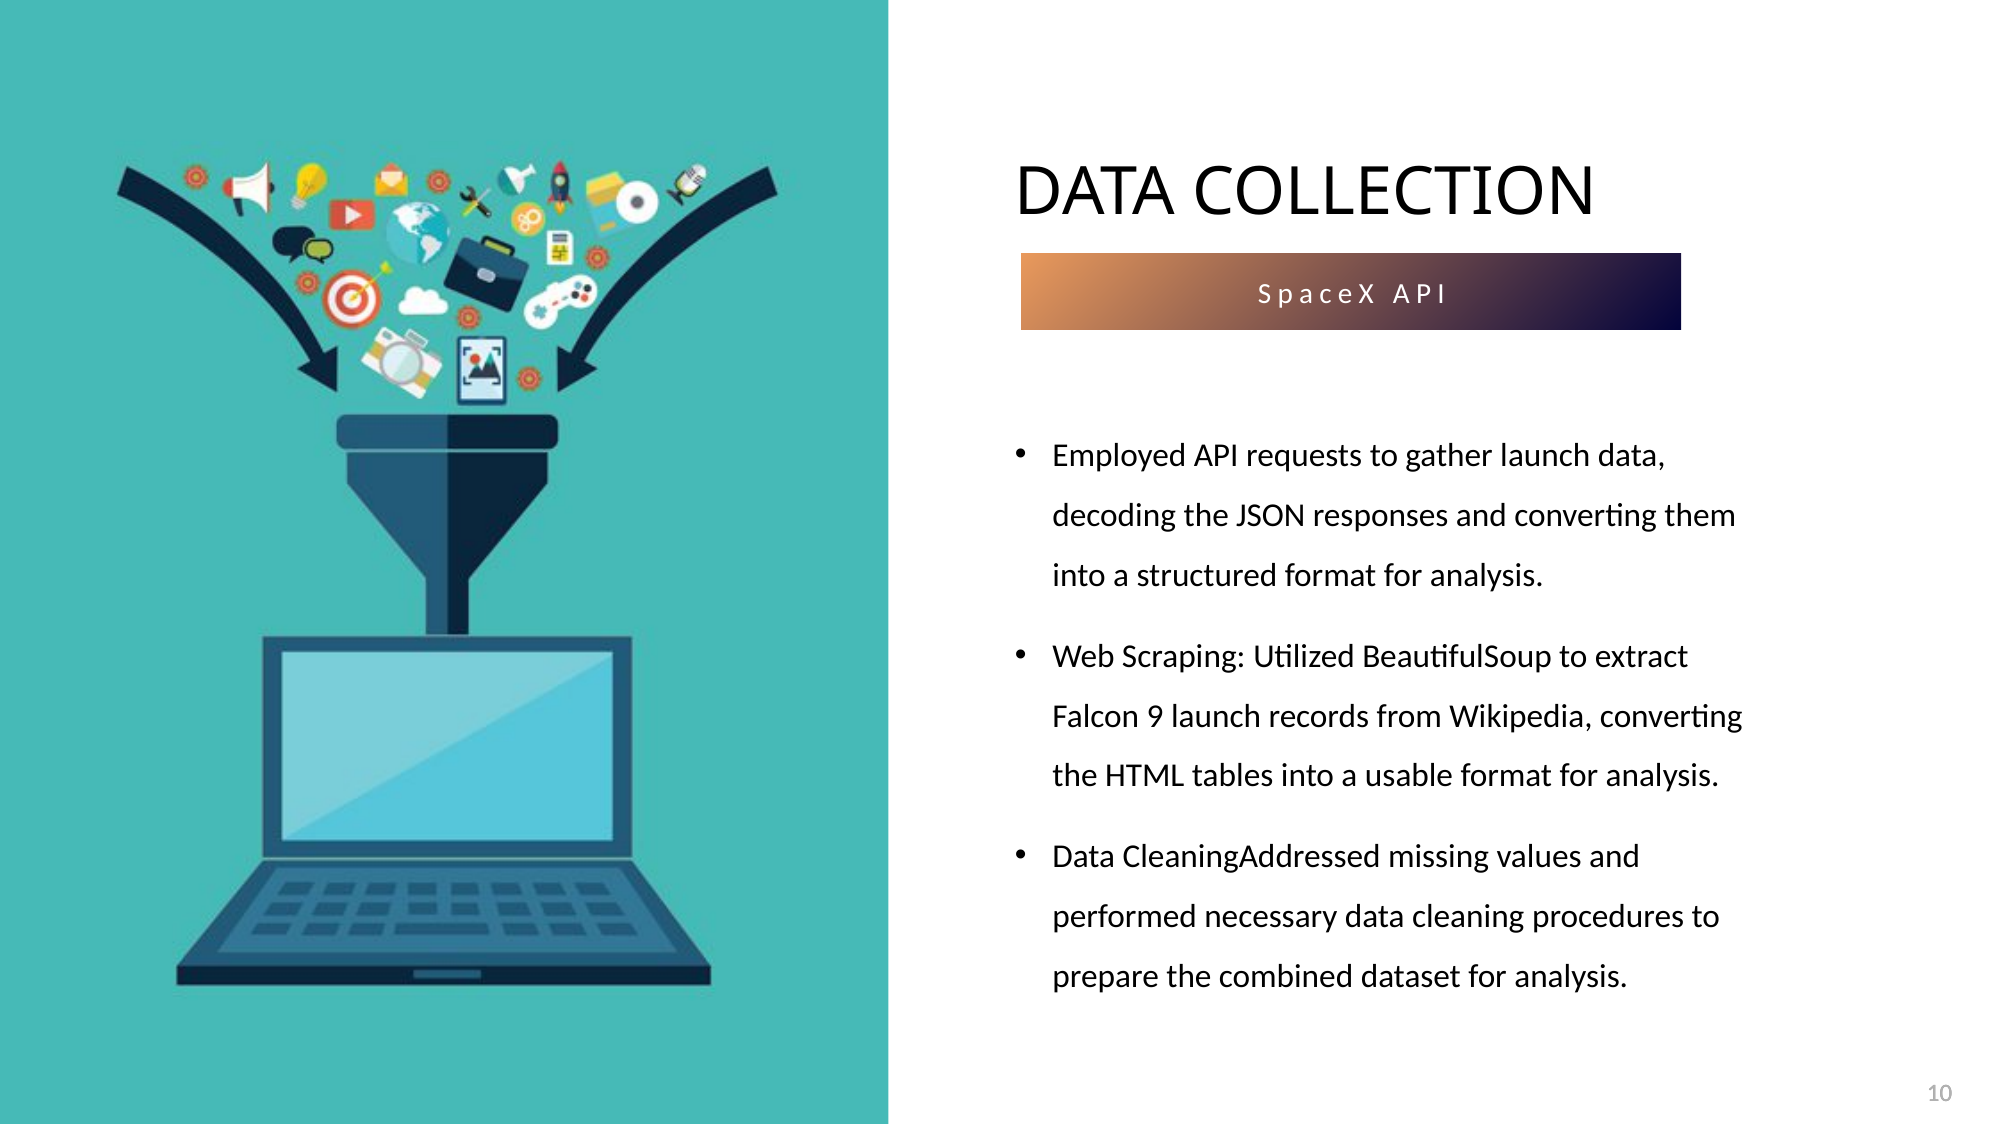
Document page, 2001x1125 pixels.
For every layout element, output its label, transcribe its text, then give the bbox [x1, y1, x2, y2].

slide_number 10 [1894, 1061, 1968, 1121]
list Employed API requests to gather launch data, decoding the JSON responses and converting them into a structured format for analysis. Web Scraping: Utilized BeautifulSoup to extract Falcon 9 launch records from Wikipedia, converting the HTML tables into a usable format for analysis. Data CleaningAddressed missing values and performed necessary data cleaning procedures to prepare the combined dataset for analysis. [999, 405, 1763, 770]
list SpaceX API [1021, 253, 1682, 330]
picture [0, 0, 889, 1124]
title Data collection [999, 100, 1968, 246]
